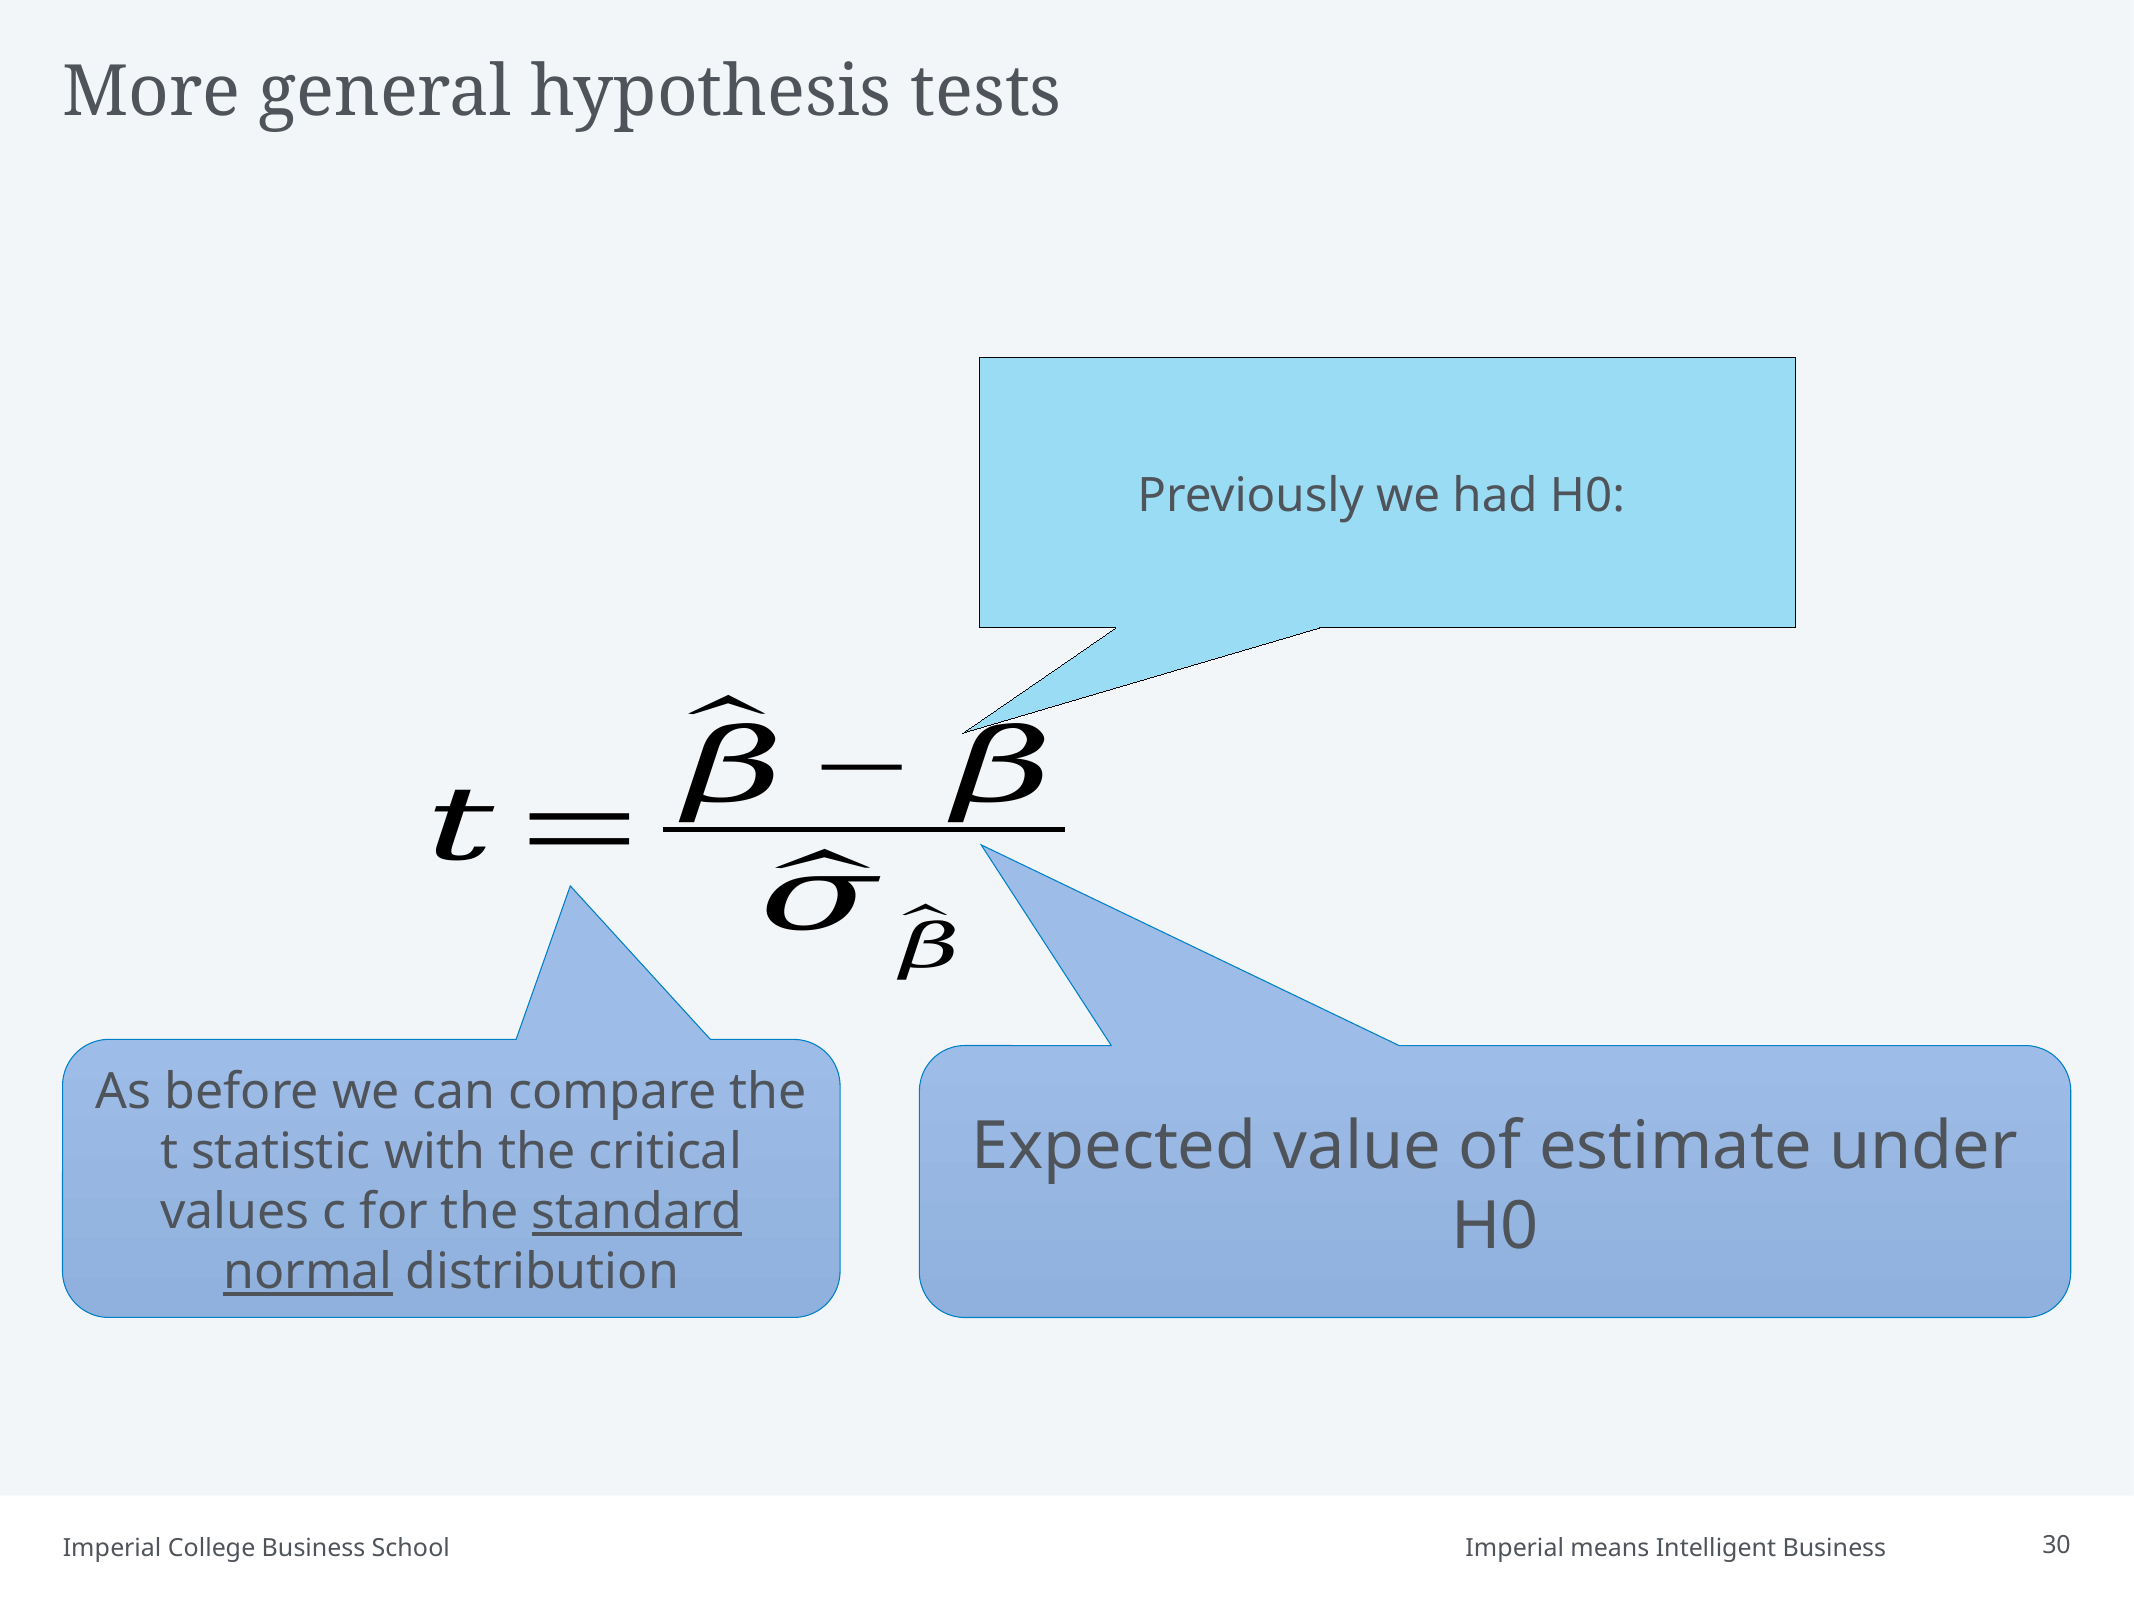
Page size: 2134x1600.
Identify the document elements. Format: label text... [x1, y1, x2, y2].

text_box As before we can compare the t statistic with the critical values c for the standard normal distribution [61, 884, 841, 1318]
text_box Expected value of estimate under H0 [918, 843, 2072, 1319]
title More general hypothesis tests [62, 50, 2071, 195]
